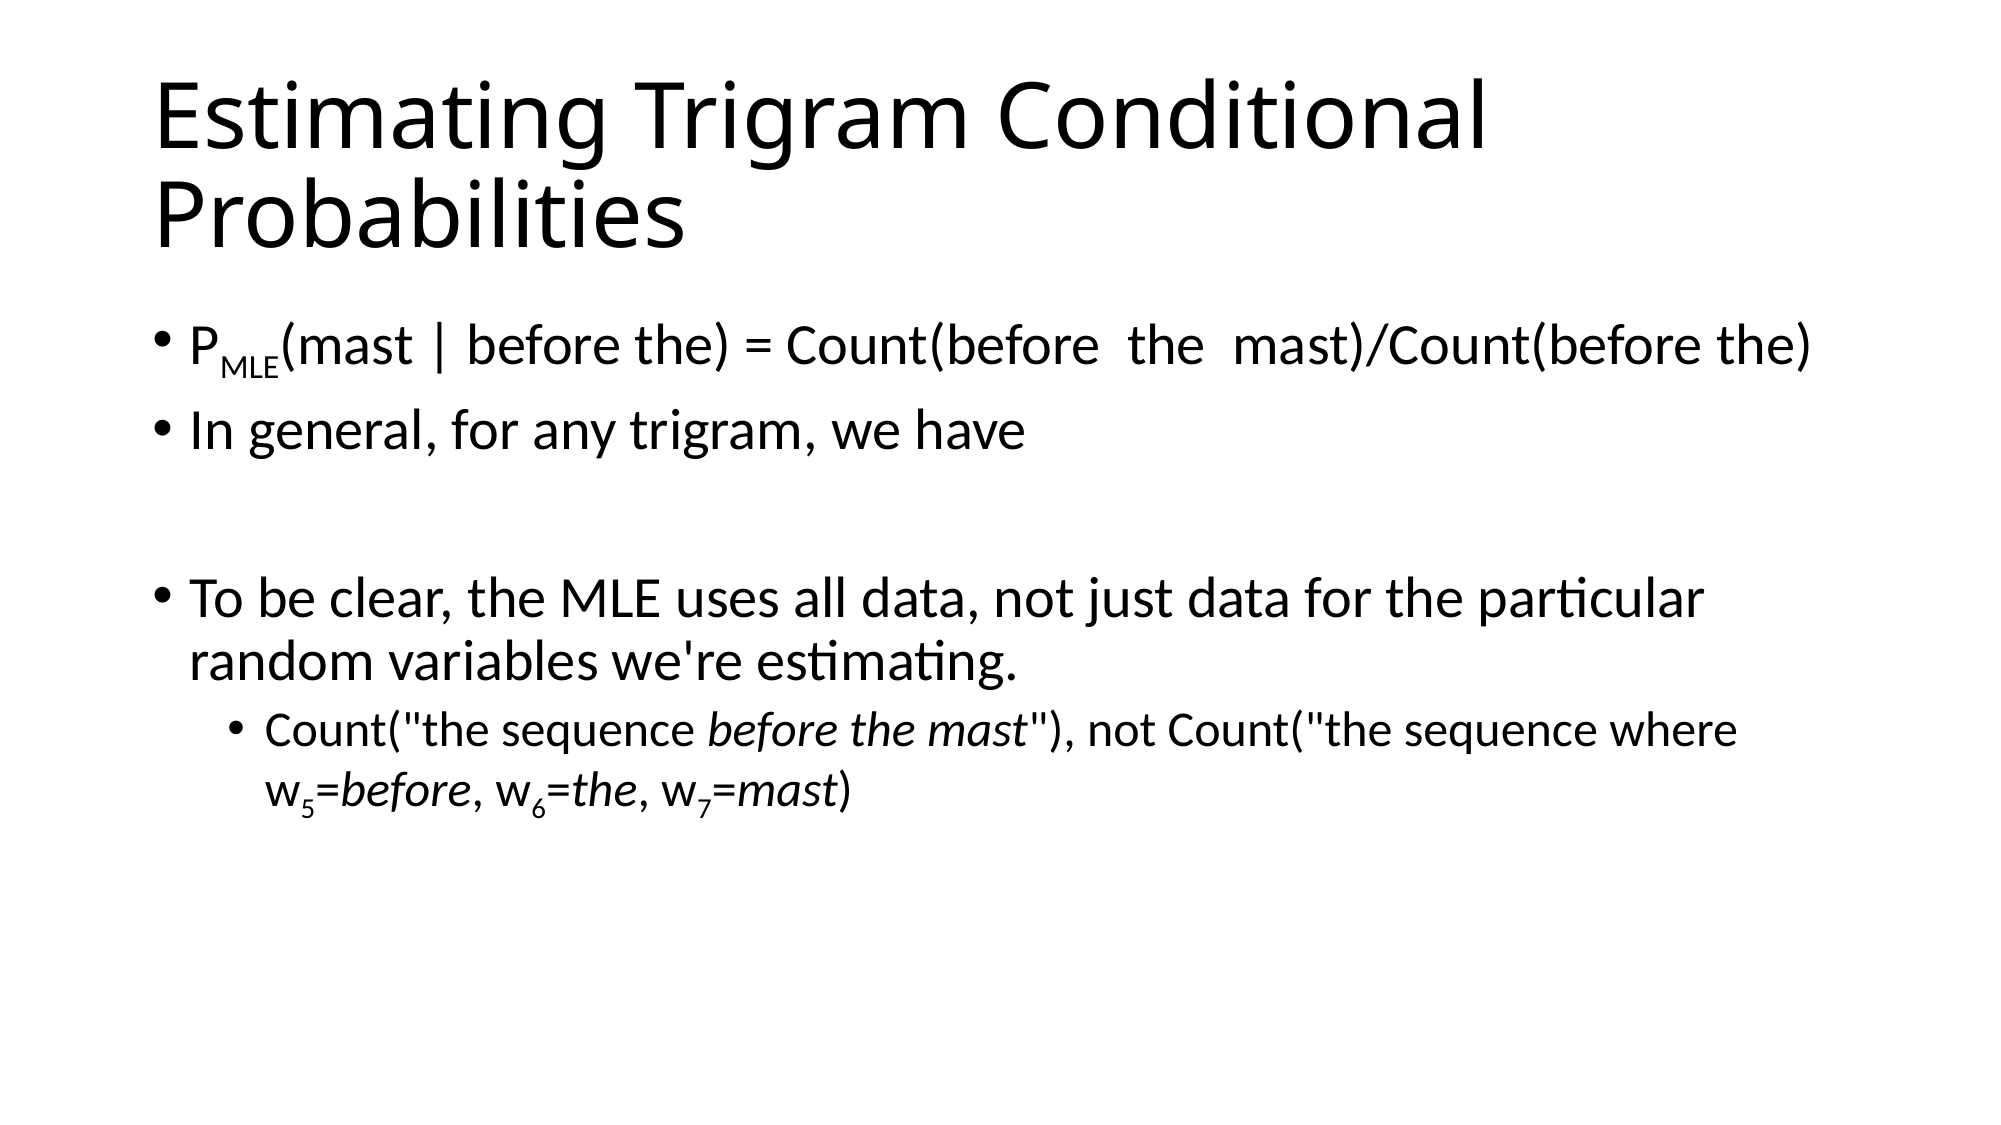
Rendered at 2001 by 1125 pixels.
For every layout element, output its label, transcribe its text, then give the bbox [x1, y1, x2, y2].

title Estimating Trigram Conditional Probabilities [137, 59, 1863, 278]
